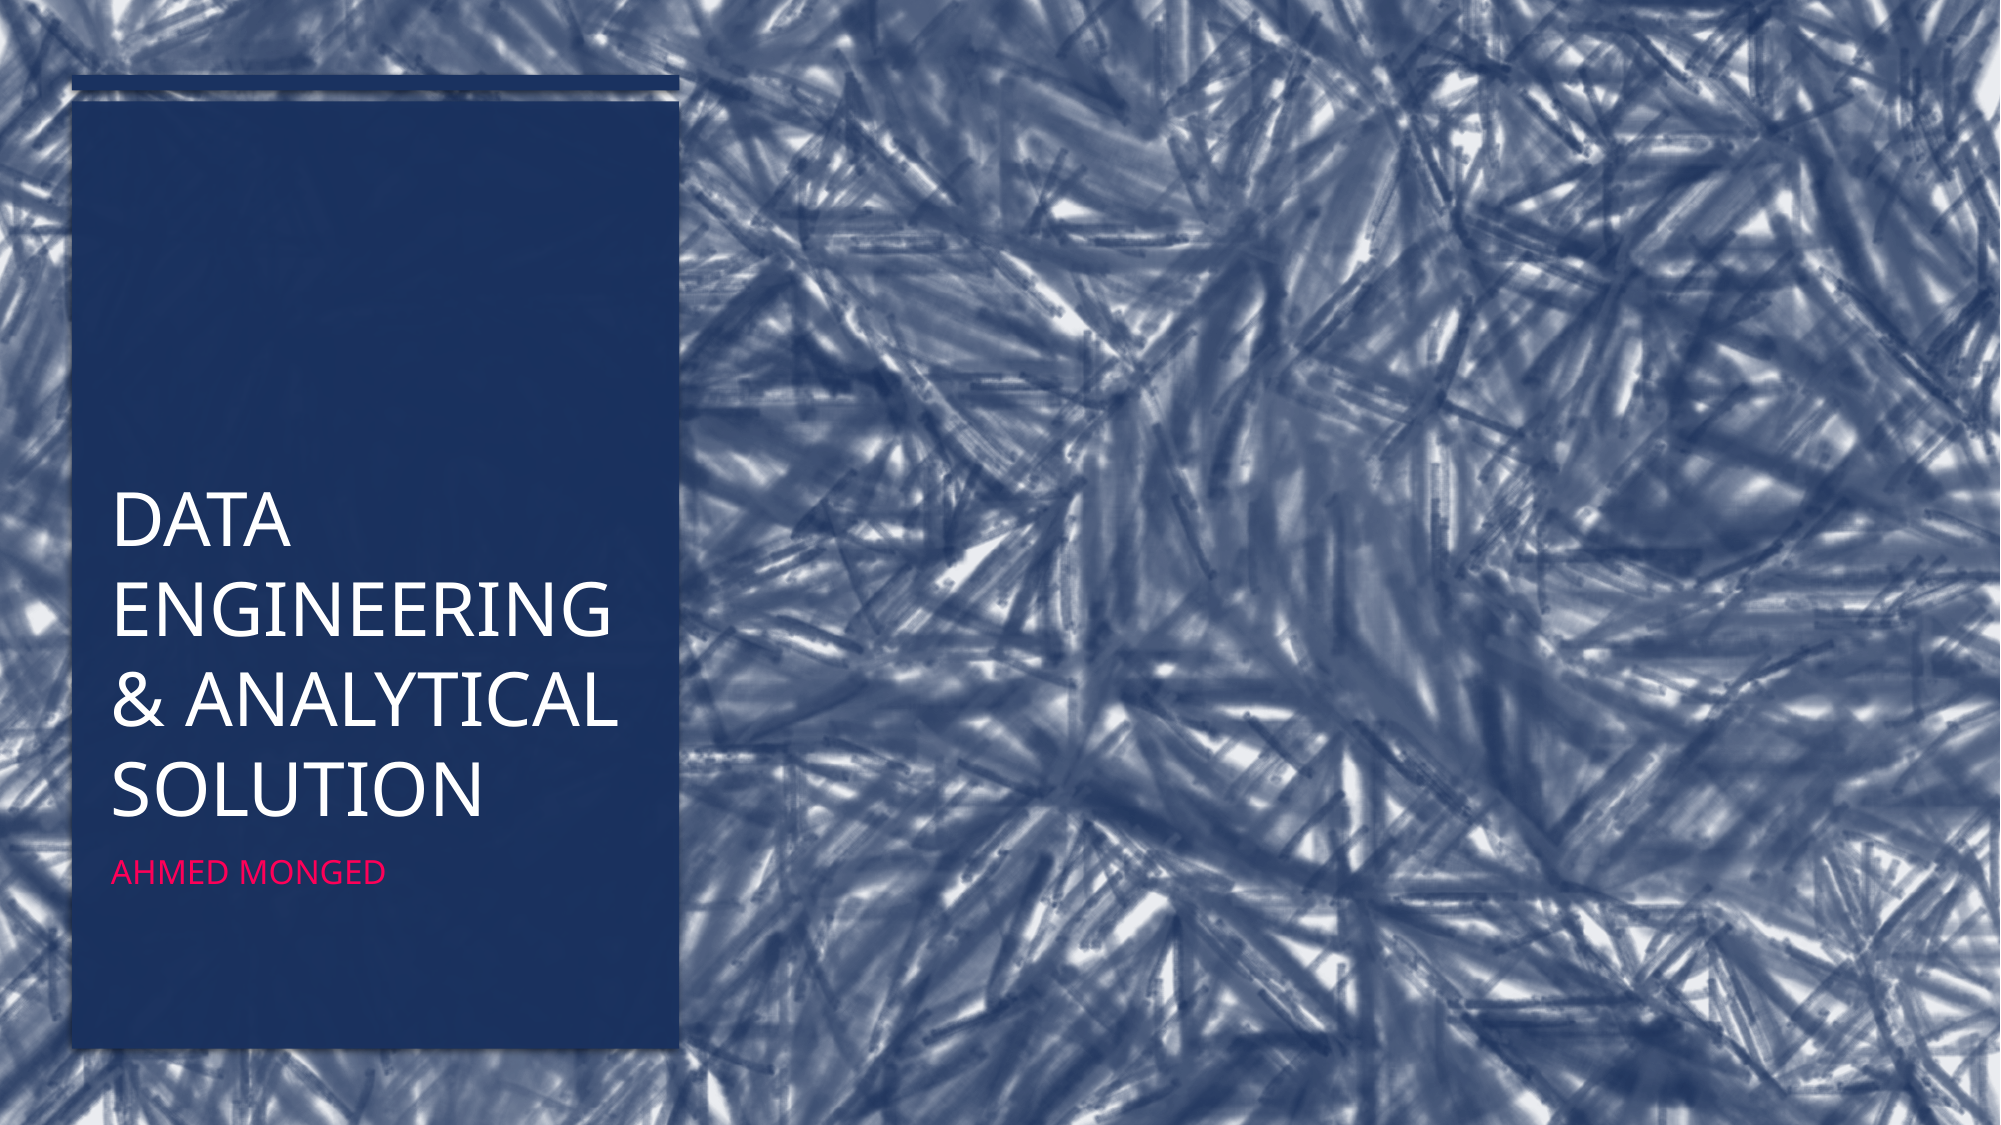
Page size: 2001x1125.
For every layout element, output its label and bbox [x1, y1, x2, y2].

picture [0, 0, 2000, 1125]
text_box [71, 74, 680, 1049]
